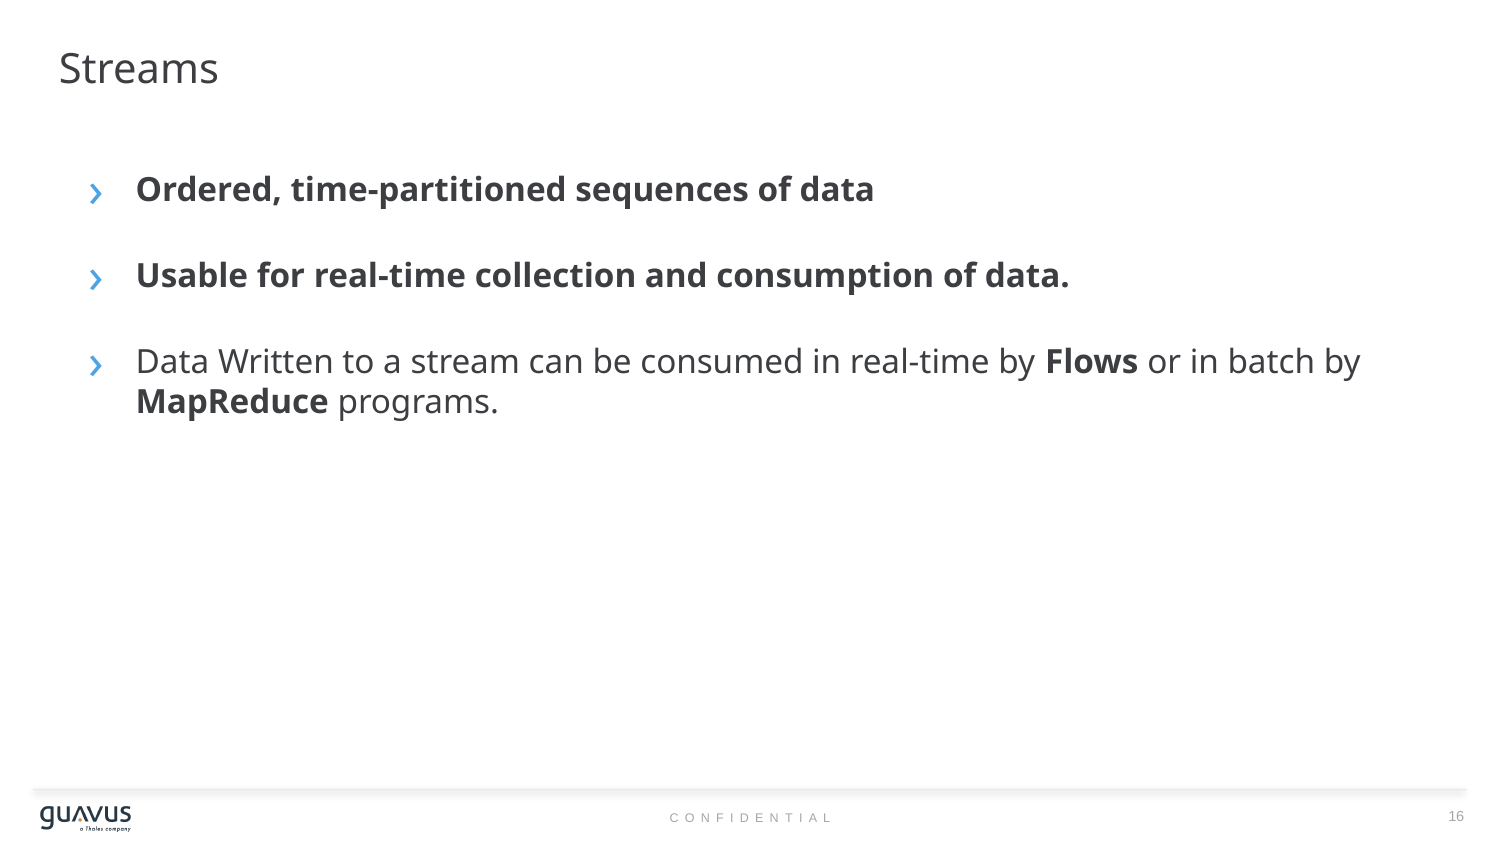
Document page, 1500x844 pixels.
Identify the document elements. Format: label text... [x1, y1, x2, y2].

list Ordered, time-partitioned sequences of data Usable for real-time collection and consumption of data. Data Written to a stream can be consumed in real-time by Flows or in batch by MapReduce programs. [44, 160, 1444, 740]
title Streams [43, 10, 1467, 130]
picture [27, 796, 146, 841]
